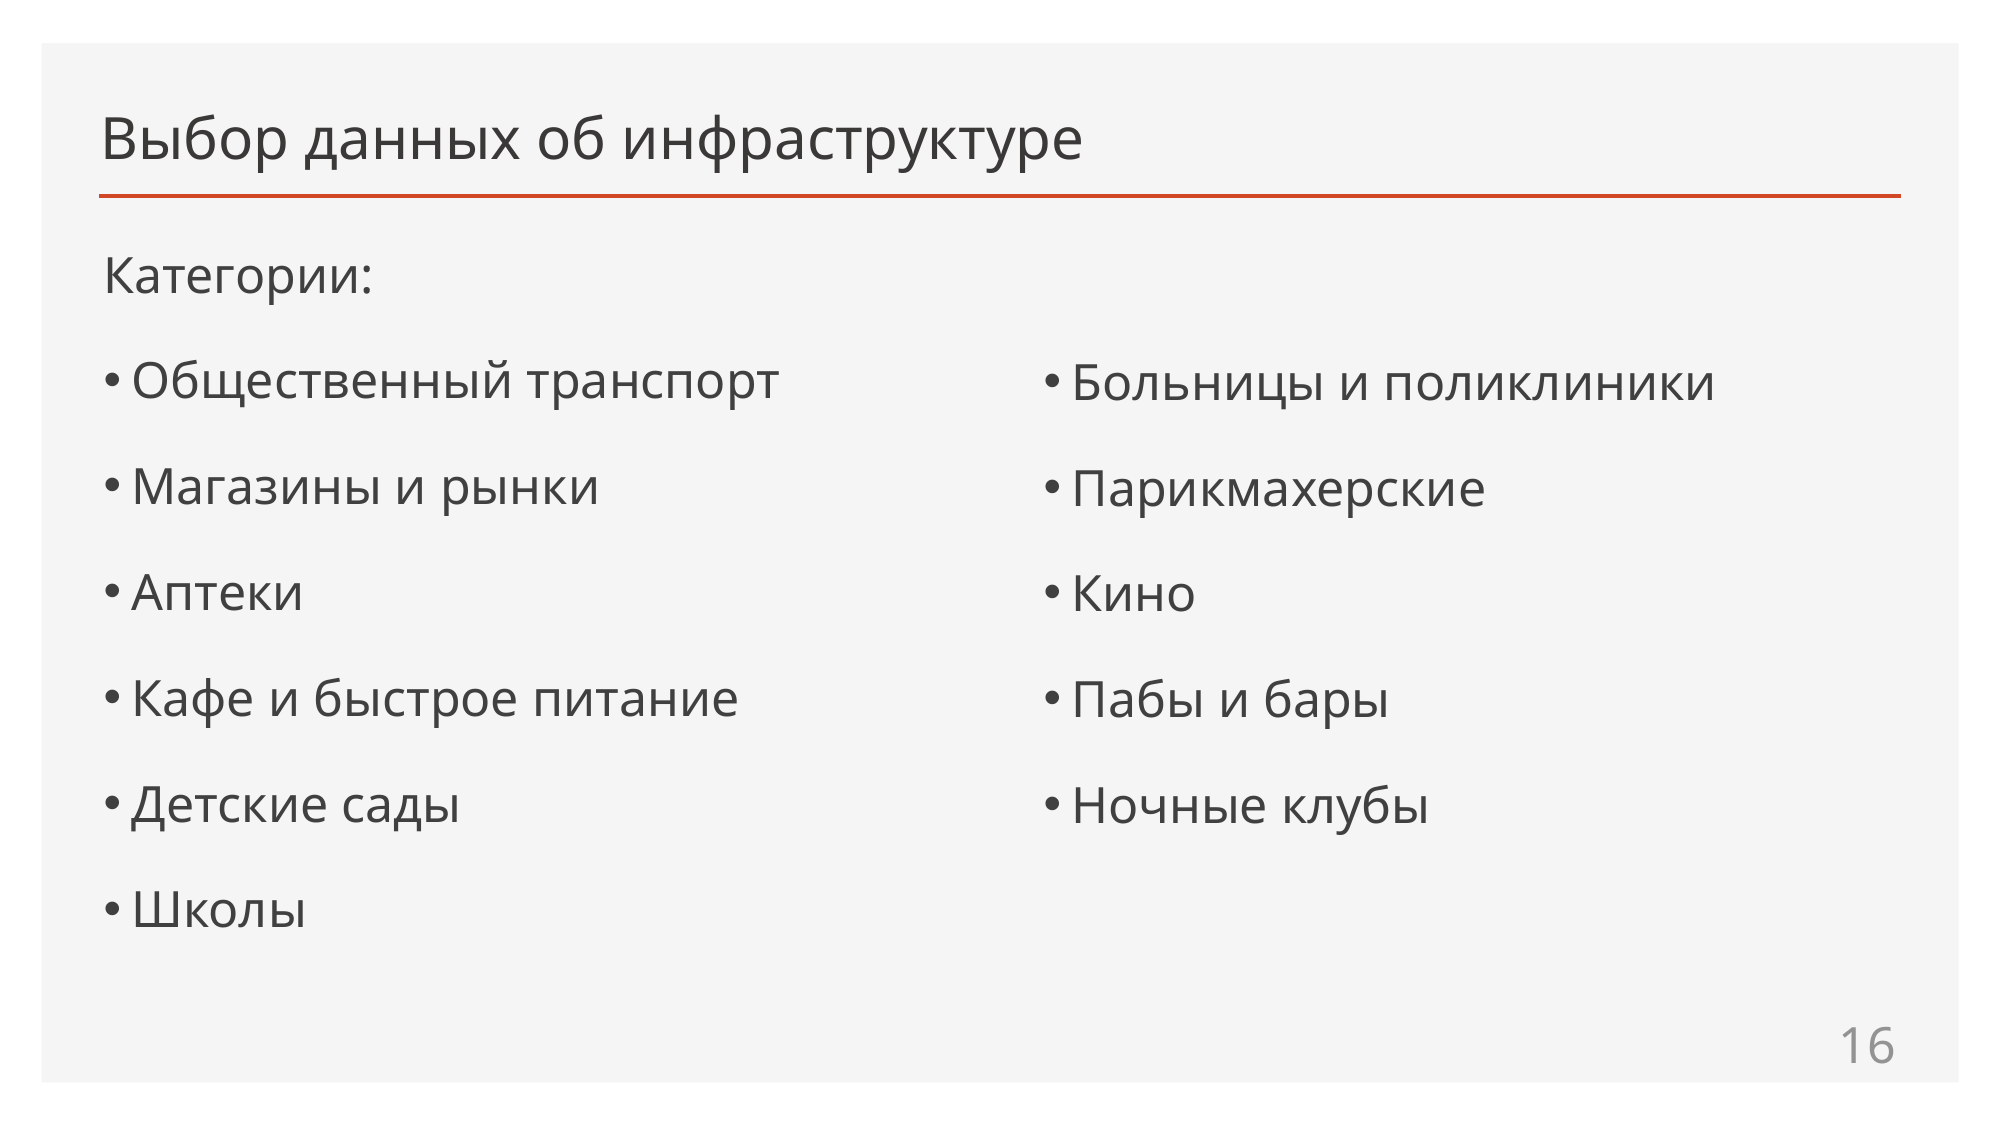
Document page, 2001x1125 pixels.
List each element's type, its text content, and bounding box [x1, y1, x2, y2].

slide_number 16 [1373, 1017, 1911, 1078]
title Выбор данных об инфраструктуре [85, 73, 1214, 179]
list Категории: Общественный транспорт Магазины и рынки Аптеки Кафе и быстрое питание Детские сады Школы [88, 235, 813, 1018]
text_box Больницы и поликлиники Парикмахерские Кино Пабы и бары Ночные клубы [1028, 342, 1753, 996]
